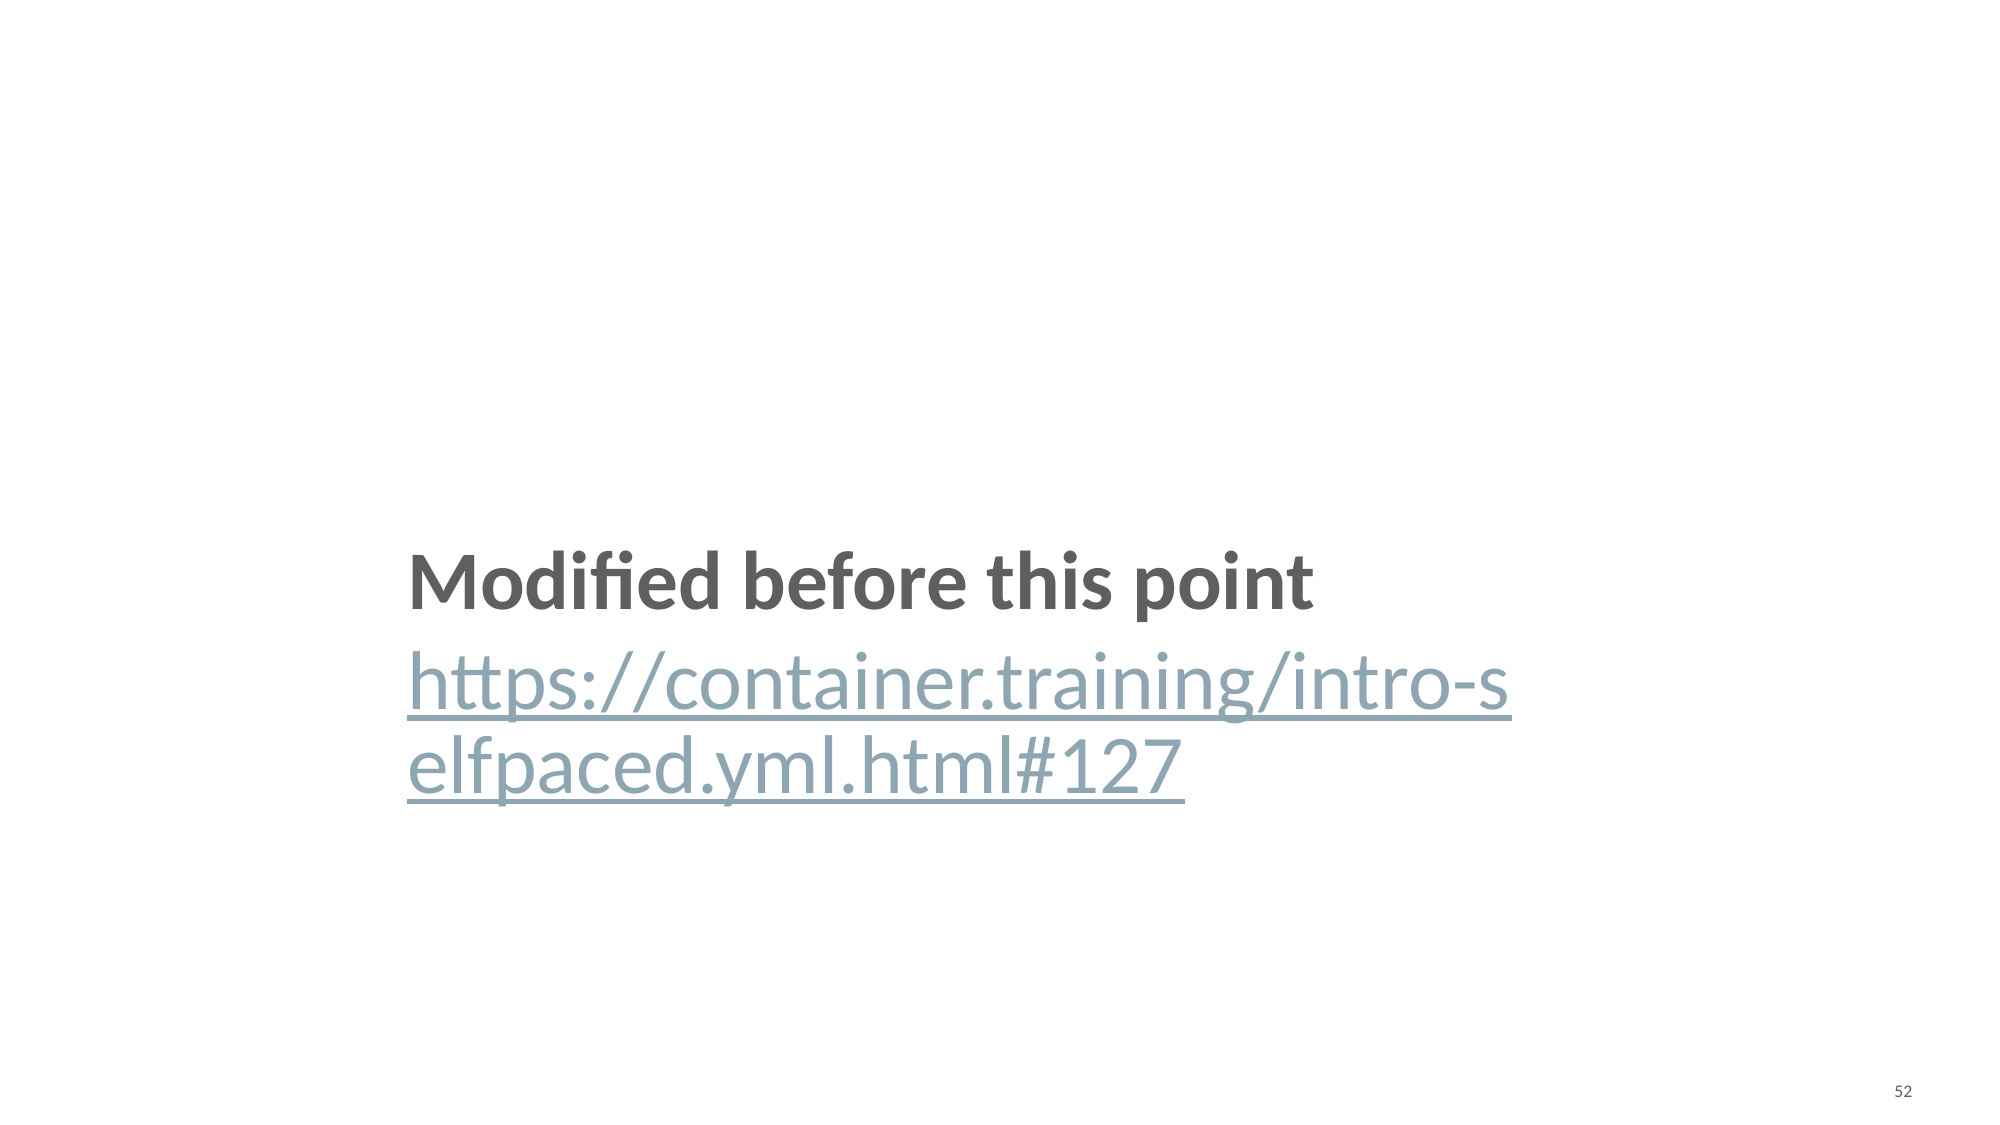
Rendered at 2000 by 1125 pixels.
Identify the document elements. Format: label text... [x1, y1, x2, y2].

text_box Modified before this point https://container.training/intro-selfpaced.yml.html#127 [392, 519, 1552, 934]
slide_number 52 [1849, 1075, 1913, 1106]
